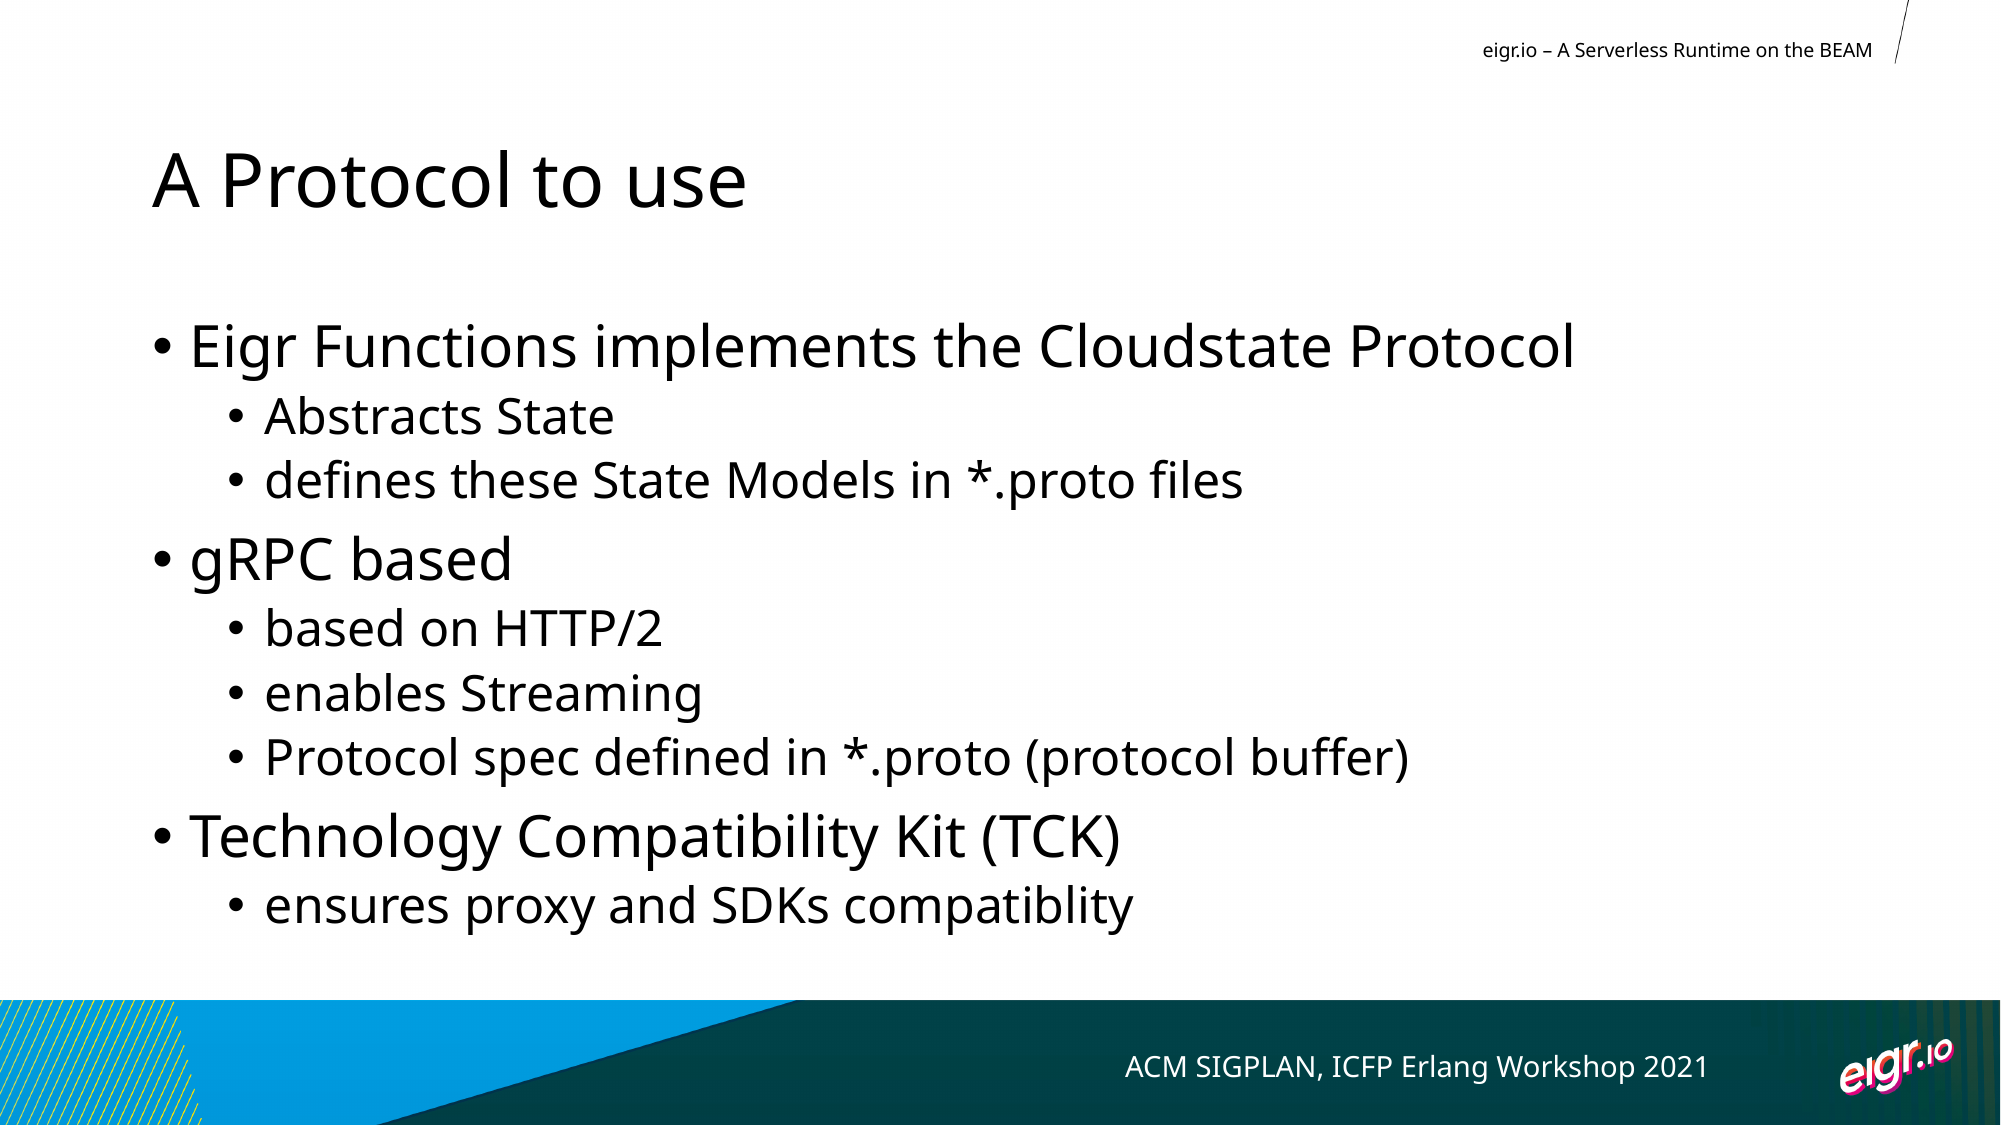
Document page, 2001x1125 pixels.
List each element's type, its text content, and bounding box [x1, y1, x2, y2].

title A Protocol to use [137, 74, 1863, 292]
list Eigr Functions implements the Cloudstate Protocol Abstracts State defines these State Models in *.proto files gRPC based based on HTTP/2 enables Streaming Protocol spec defined in *.proto (protocol buffer) Technology Compatibility Kit (TCK) ensures proxy and SDKs compatiblity [137, 310, 1863, 974]
picture [0, 0, 2001, 1125]
text_box ACM SIGPLAN, ICFP Erlang Workshop 2021 [1110, 1040, 1726, 1091]
text_box eigr.io – A Serverless Runtime on the BEAM [1446, 24, 1888, 78]
